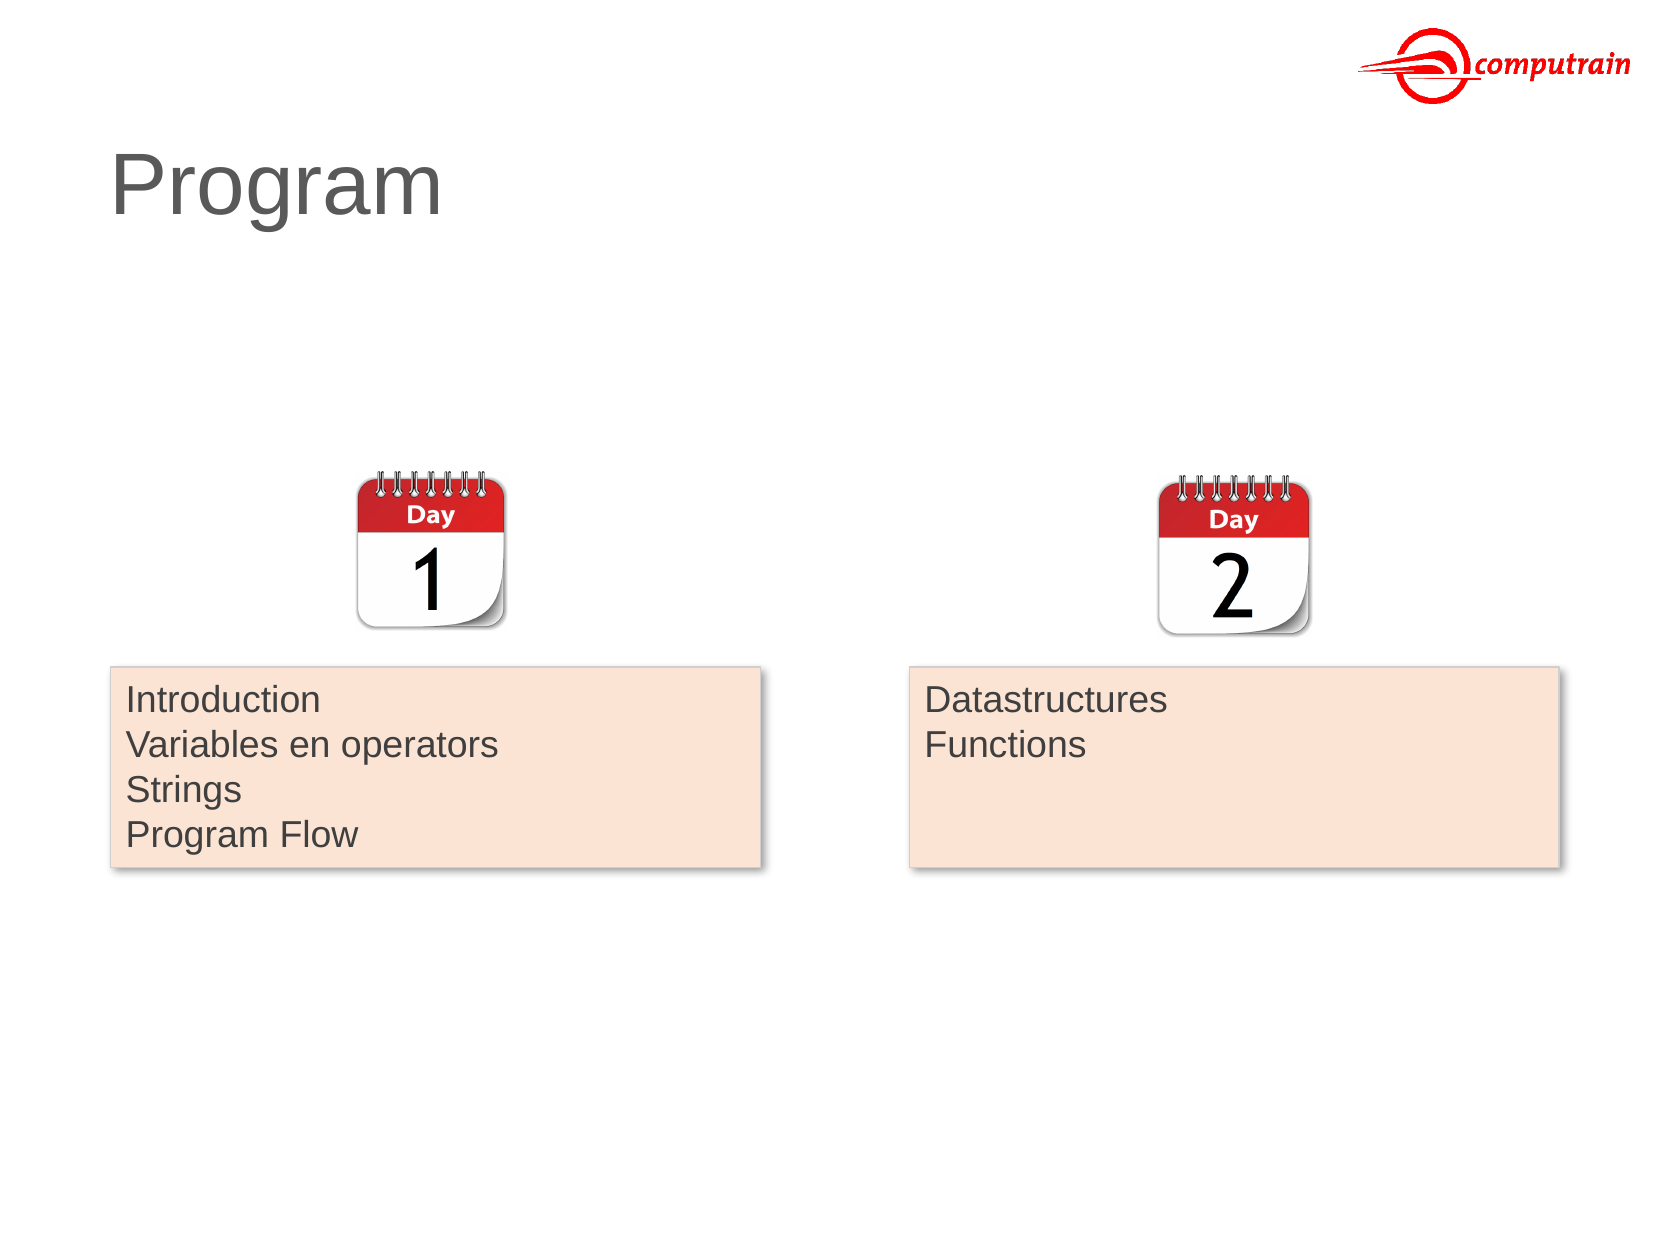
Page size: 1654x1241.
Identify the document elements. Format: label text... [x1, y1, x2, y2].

picture [1358, 28, 1630, 104]
picture [354, 471, 509, 631]
picture [1155, 475, 1313, 638]
text_box Datastructures Functions [909, 667, 1560, 868]
text_box Introduction Variables en operators Strings Program Flow [110, 667, 761, 868]
title Program [94, 66, 1560, 306]
